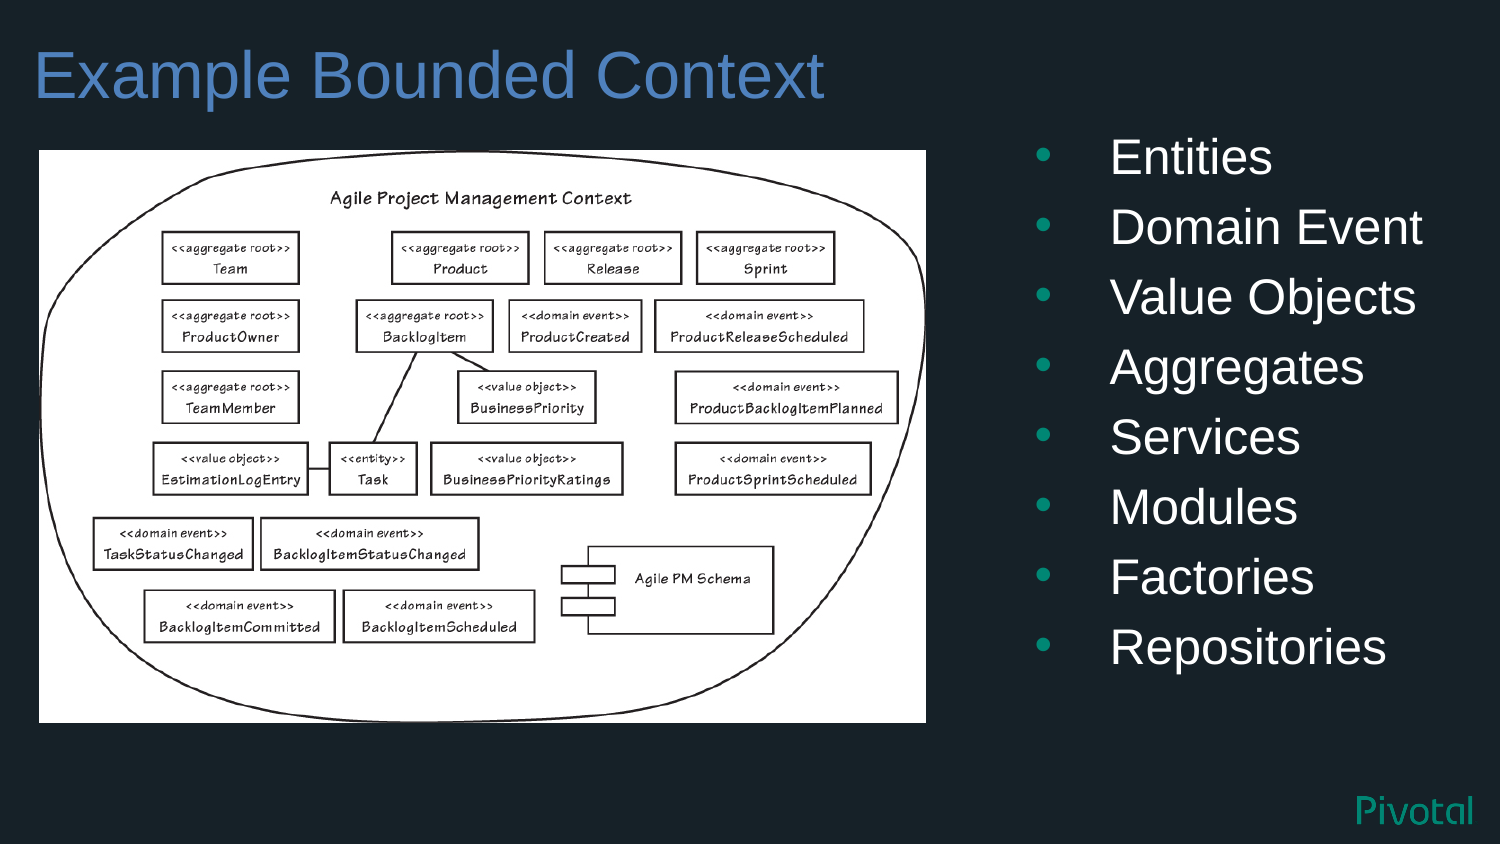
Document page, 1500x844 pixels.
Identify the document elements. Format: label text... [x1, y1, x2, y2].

title Example Bounded Context [18, 24, 1462, 103]
picture [39, 149, 926, 723]
picture [1357, 796, 1478, 825]
list Entities Domain Event Value Objects Aggregates Services Modules Factories Repositories [1019, 116, 1462, 749]
